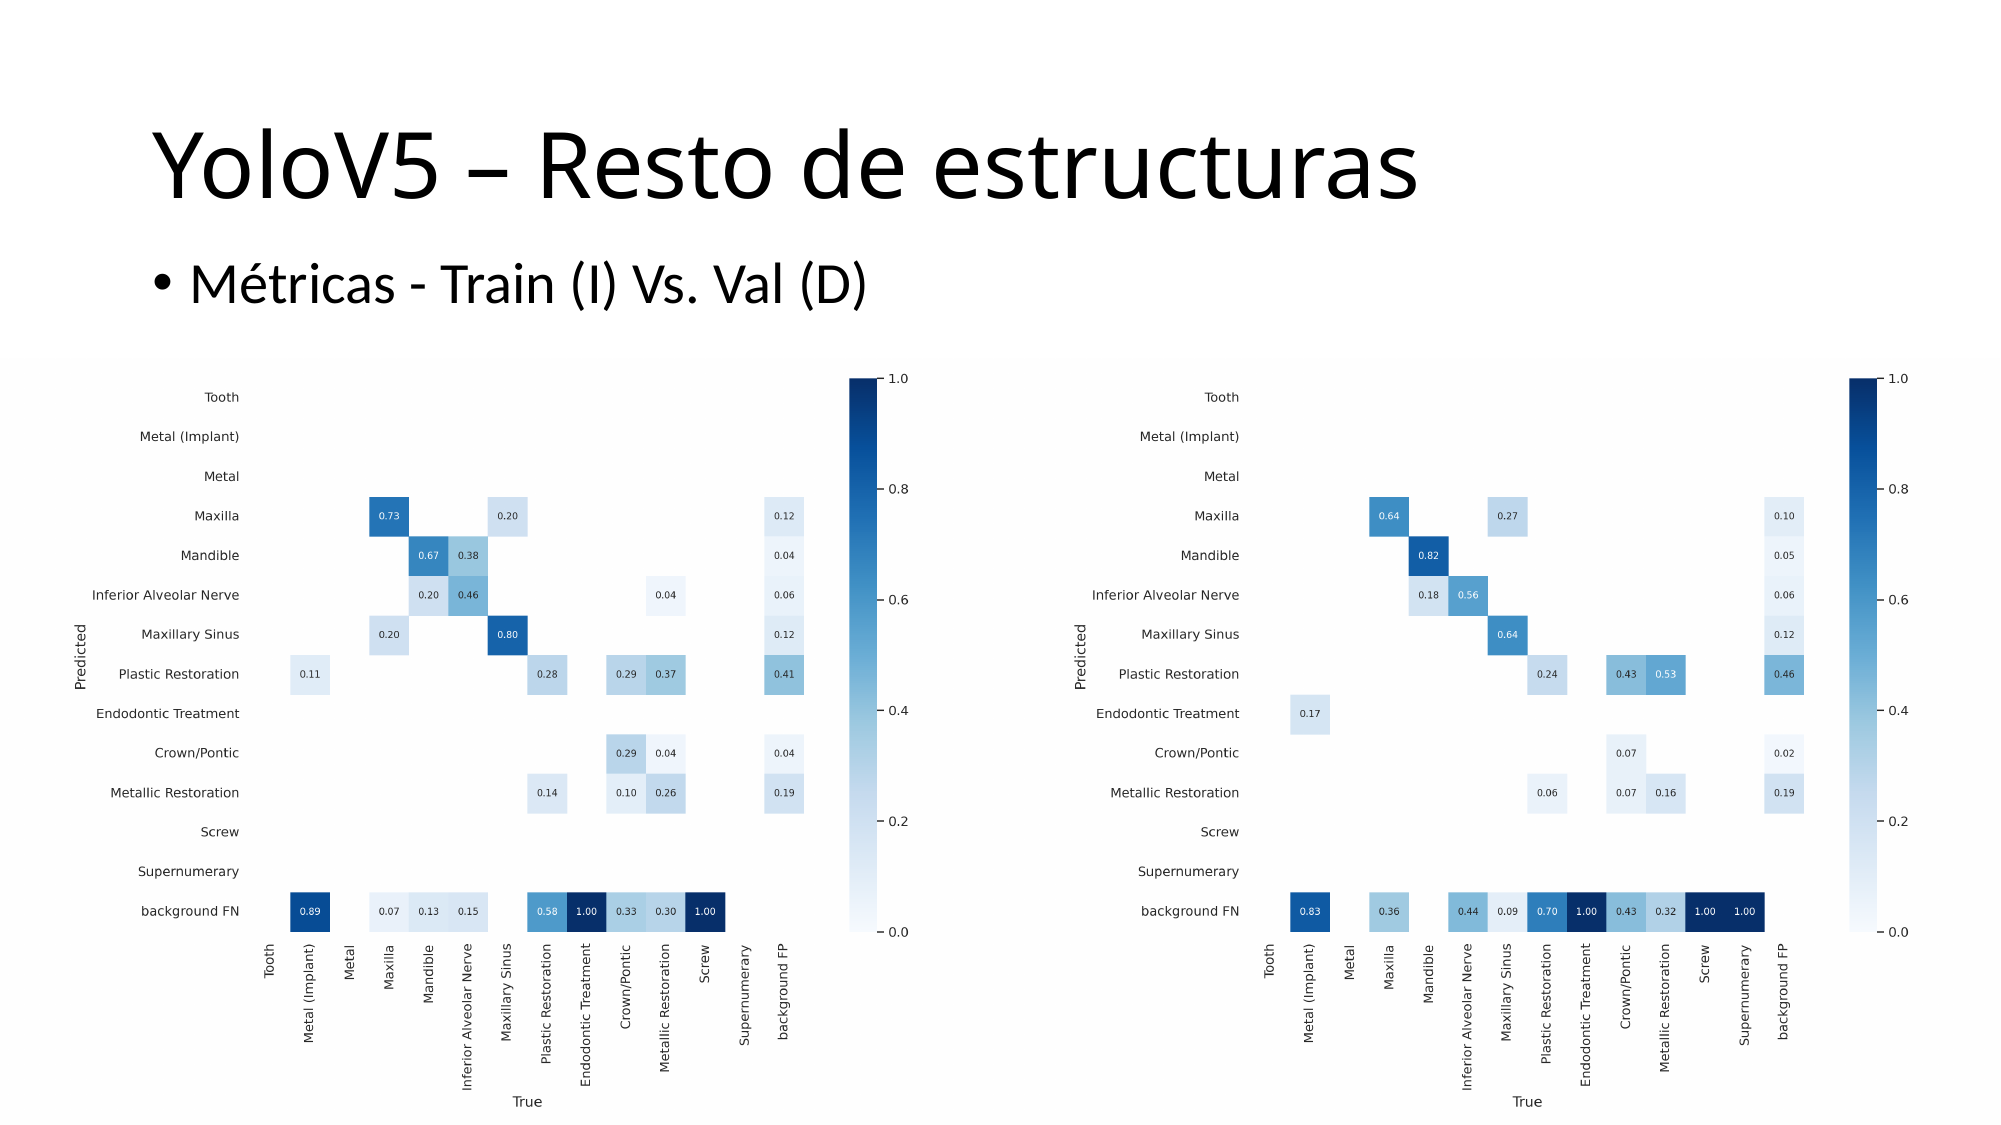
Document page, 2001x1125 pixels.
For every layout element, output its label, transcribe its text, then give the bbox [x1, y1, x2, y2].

list Métricas - Train (I) Vs. Val (D) [137, 246, 1863, 358]
picture [0, 358, 2000, 1125]
title YoloV5 – Resto de estructuras [137, 59, 1863, 246]
